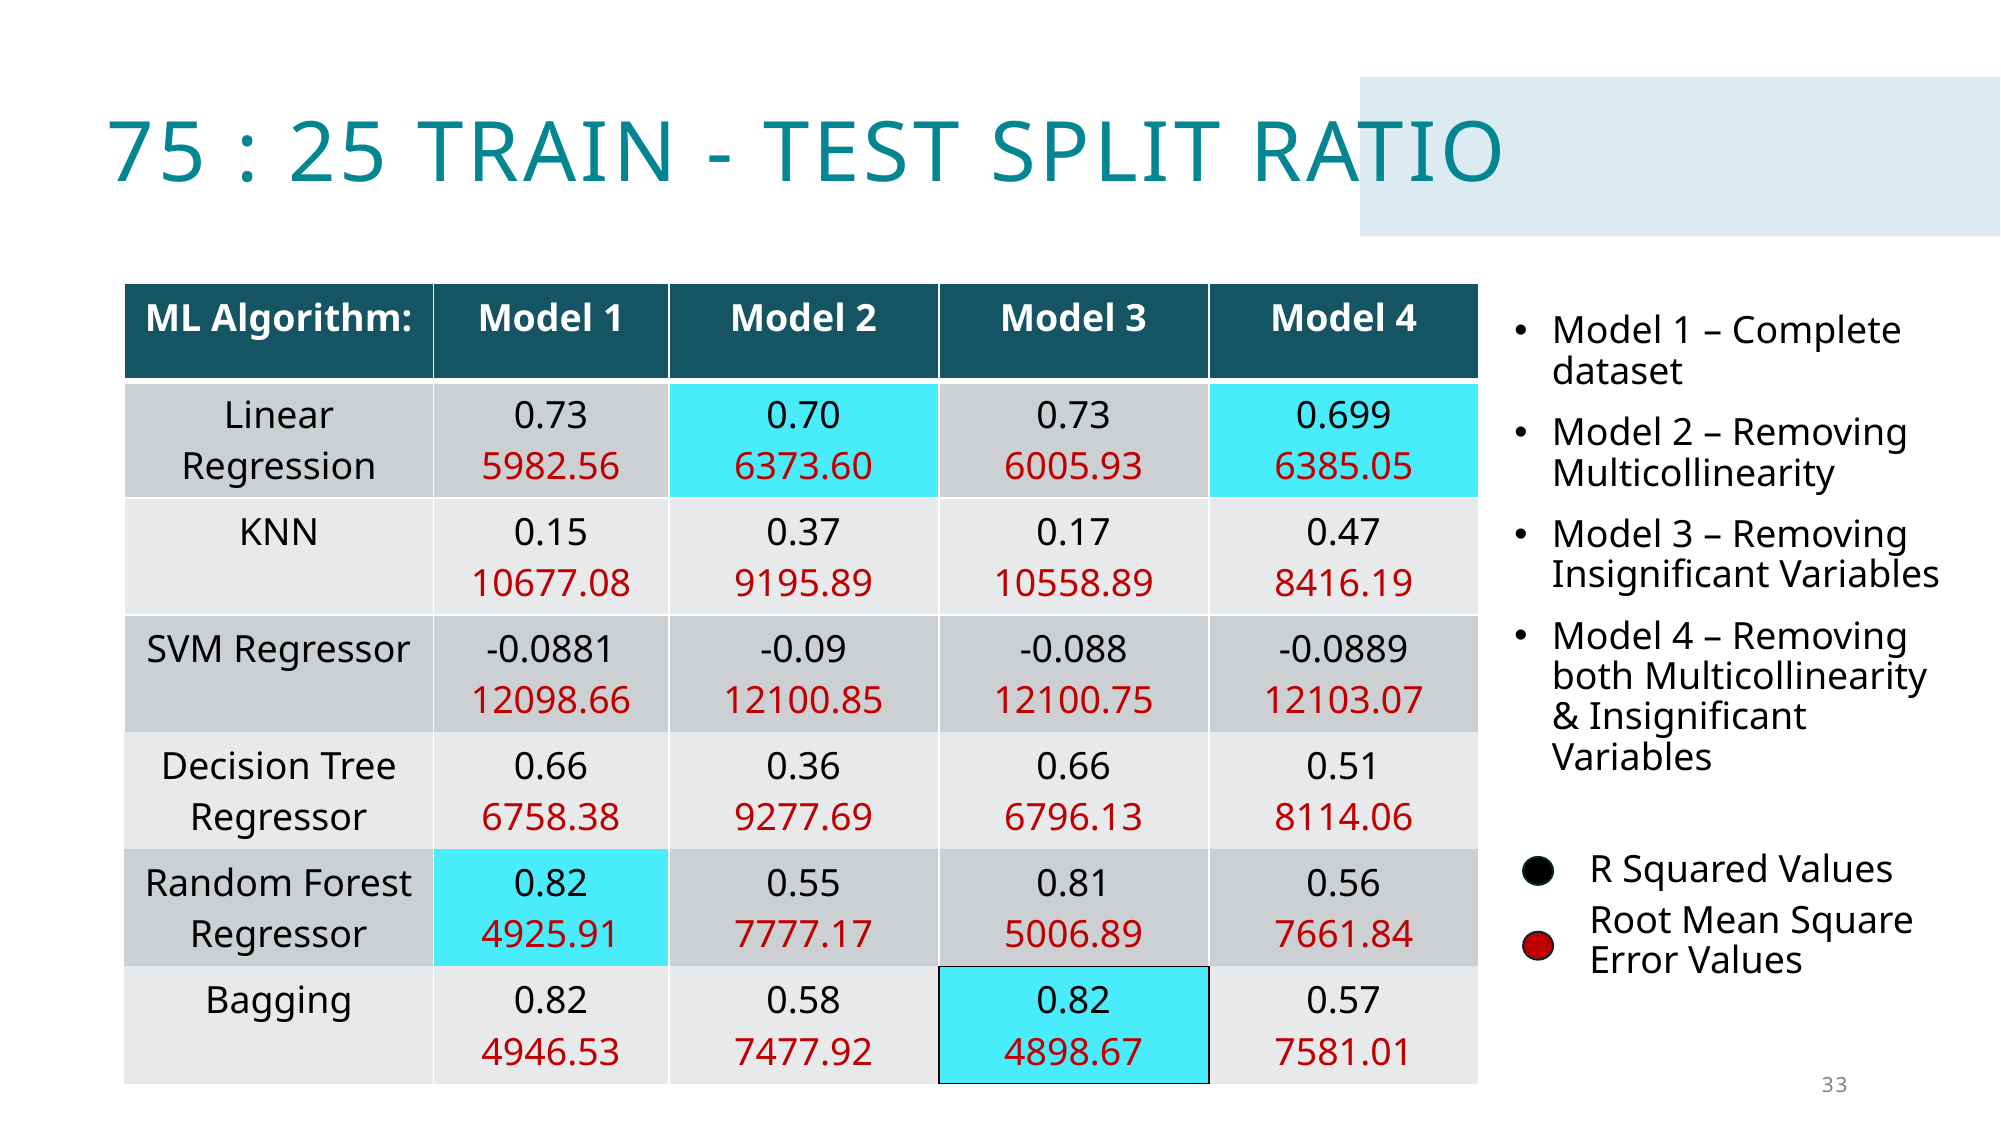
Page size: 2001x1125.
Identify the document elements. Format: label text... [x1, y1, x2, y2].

table_cell -0.0881 12098.66 [434, 616, 668, 732]
table_cell 0.66 6758.38 [434, 732, 668, 849]
table_cell 0.57 7581.01 [1210, 966, 1478, 1084]
table_cell Linear Regression [125, 384, 433, 497]
table_cell 0.699 6385.05 [1210, 384, 1478, 497]
table_cell 0.47 8416.19 [1210, 499, 1478, 614]
table_cell 0.73 6005.93 [940, 384, 1208, 497]
table_cell 0.82 4946.53 [434, 966, 668, 1084]
table_cell 0.82 4898.67 [940, 967, 1208, 1083]
table_cell 0.15 10677.08 [434, 499, 668, 614]
table_cell 0.81 5006.89 [940, 849, 1208, 966]
text_box Model 1 – Complete dataset Model 2 – Removing Multicollinearity Model 3 – Removing Insignificant Variables Model 4 – Removing both Multicollinearity & Insignificant Variables R Squared Values Root Mean Square Error Values [1499, 304, 1973, 1040]
table_cell SVM Regressor [125, 616, 433, 732]
table_cell 0.73 5982.56 [434, 384, 668, 497]
table_cell -0.09 12100.85 [670, 616, 938, 732]
table_header Model 1 [434, 284, 668, 378]
table_cell 0.17 10558.89 [940, 499, 1208, 614]
table_cell Random Forest Regressor [124, 849, 433, 966]
title 75 : 25 train - test split Ratio [91, 102, 1909, 213]
table_header Model 4 [1210, 284, 1478, 378]
table_cell 0.66 6796.13 [940, 732, 1208, 849]
table_cell 0.55 7777.17 [670, 849, 938, 966]
table_header Model 2 [670, 284, 938, 378]
table_cell 0.58 7477.92 [670, 966, 938, 1084]
table_cell KNN [125, 499, 433, 614]
table_cell -0.088 12100.75 [940, 616, 1208, 732]
table_cell 0.70 6373.60 [670, 384, 938, 497]
table_cell 0.82 4925.91 [434, 849, 668, 966]
table_cell -0.0889 12103.07 [1210, 616, 1478, 732]
table_cell 0.56 7661.84 [1210, 849, 1478, 966]
table_cell 0.36 9277.69 [670, 732, 938, 849]
text_box [1522, 855, 1555, 886]
table_header Model 3 [940, 284, 1208, 378]
table_cell Decision Tree Regressor [124, 732, 433, 849]
table_cell Bagging [124, 966, 433, 1084]
text_box [1522, 930, 1555, 961]
table_cell 0.37 9195.89 [670, 499, 938, 614]
table_header ML Algorithm: [125, 284, 433, 378]
slide_number 33 [1412, 1068, 1863, 1103]
table_cell 0.51 8114.06 [1210, 732, 1478, 849]
